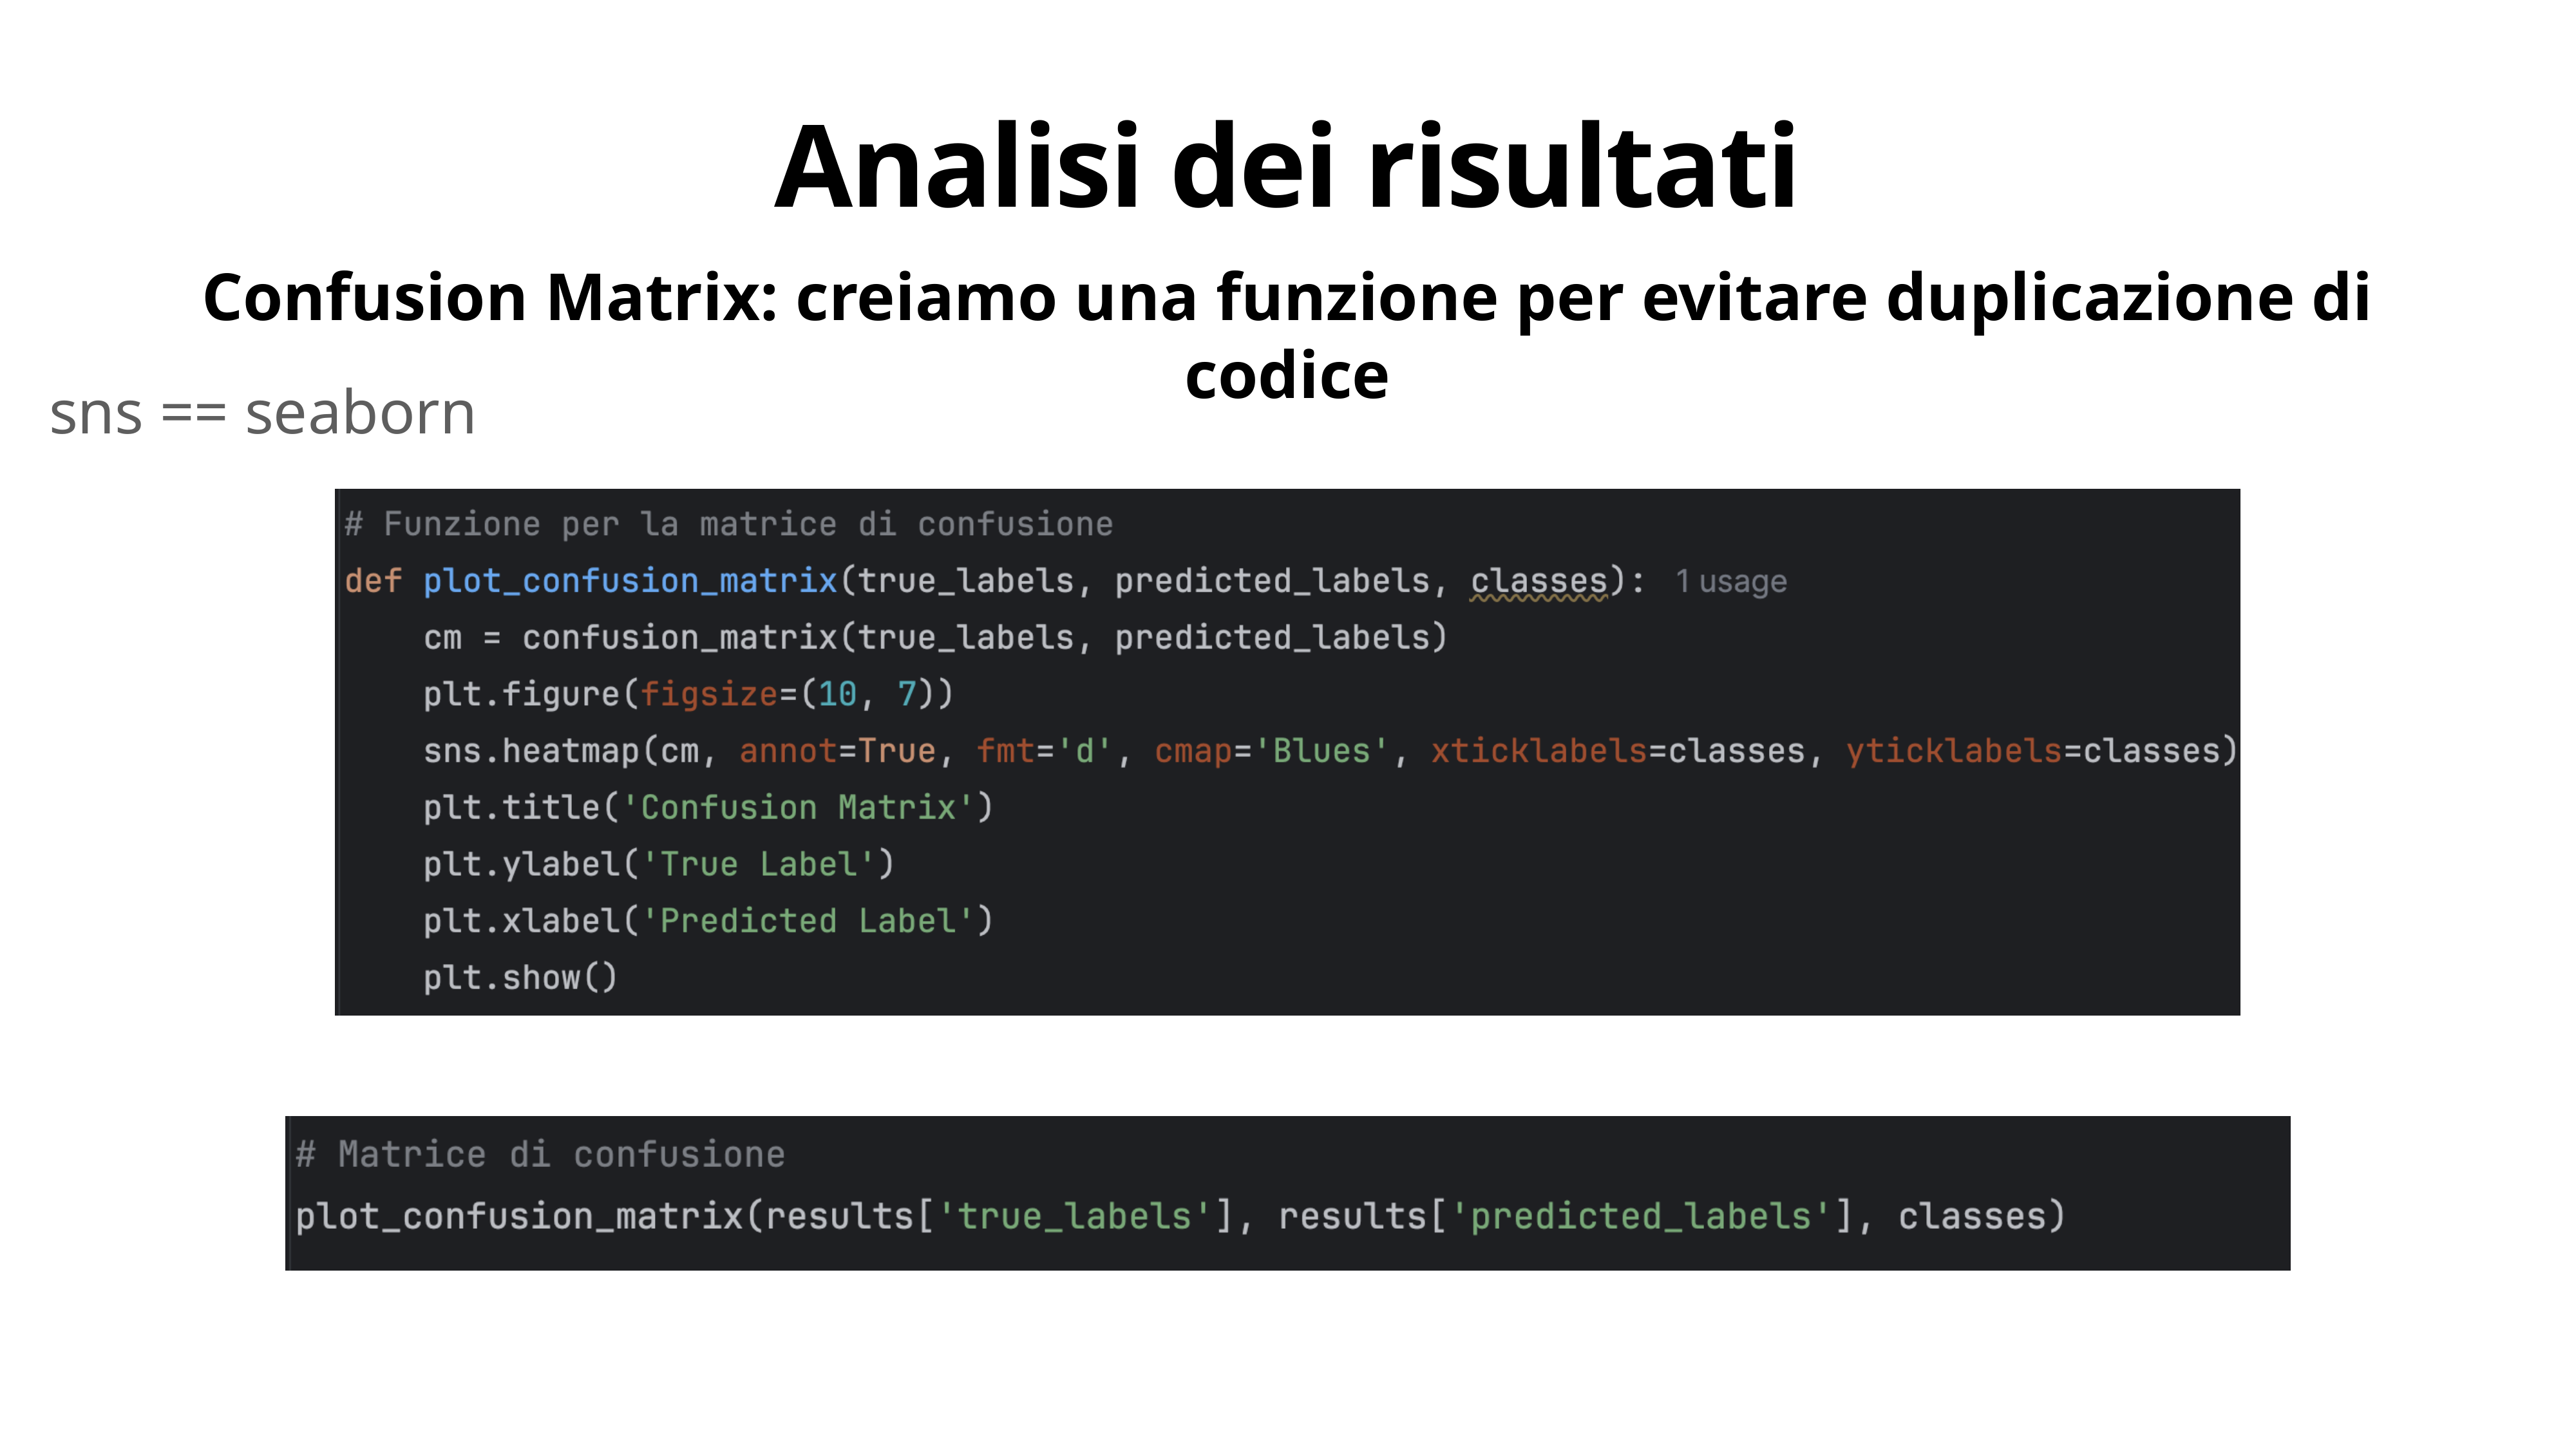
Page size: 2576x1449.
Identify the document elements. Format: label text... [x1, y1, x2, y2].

picture [285, 1116, 2291, 1271]
list Confusion Matrix: creiamo una funzione per evitare duplicazione di codice [127, 250, 2449, 350]
title Analisi dei risultati [127, 113, 2449, 250]
text_box sns == seaborn [0, 368, 943, 451]
picture [335, 489, 2241, 1016]
